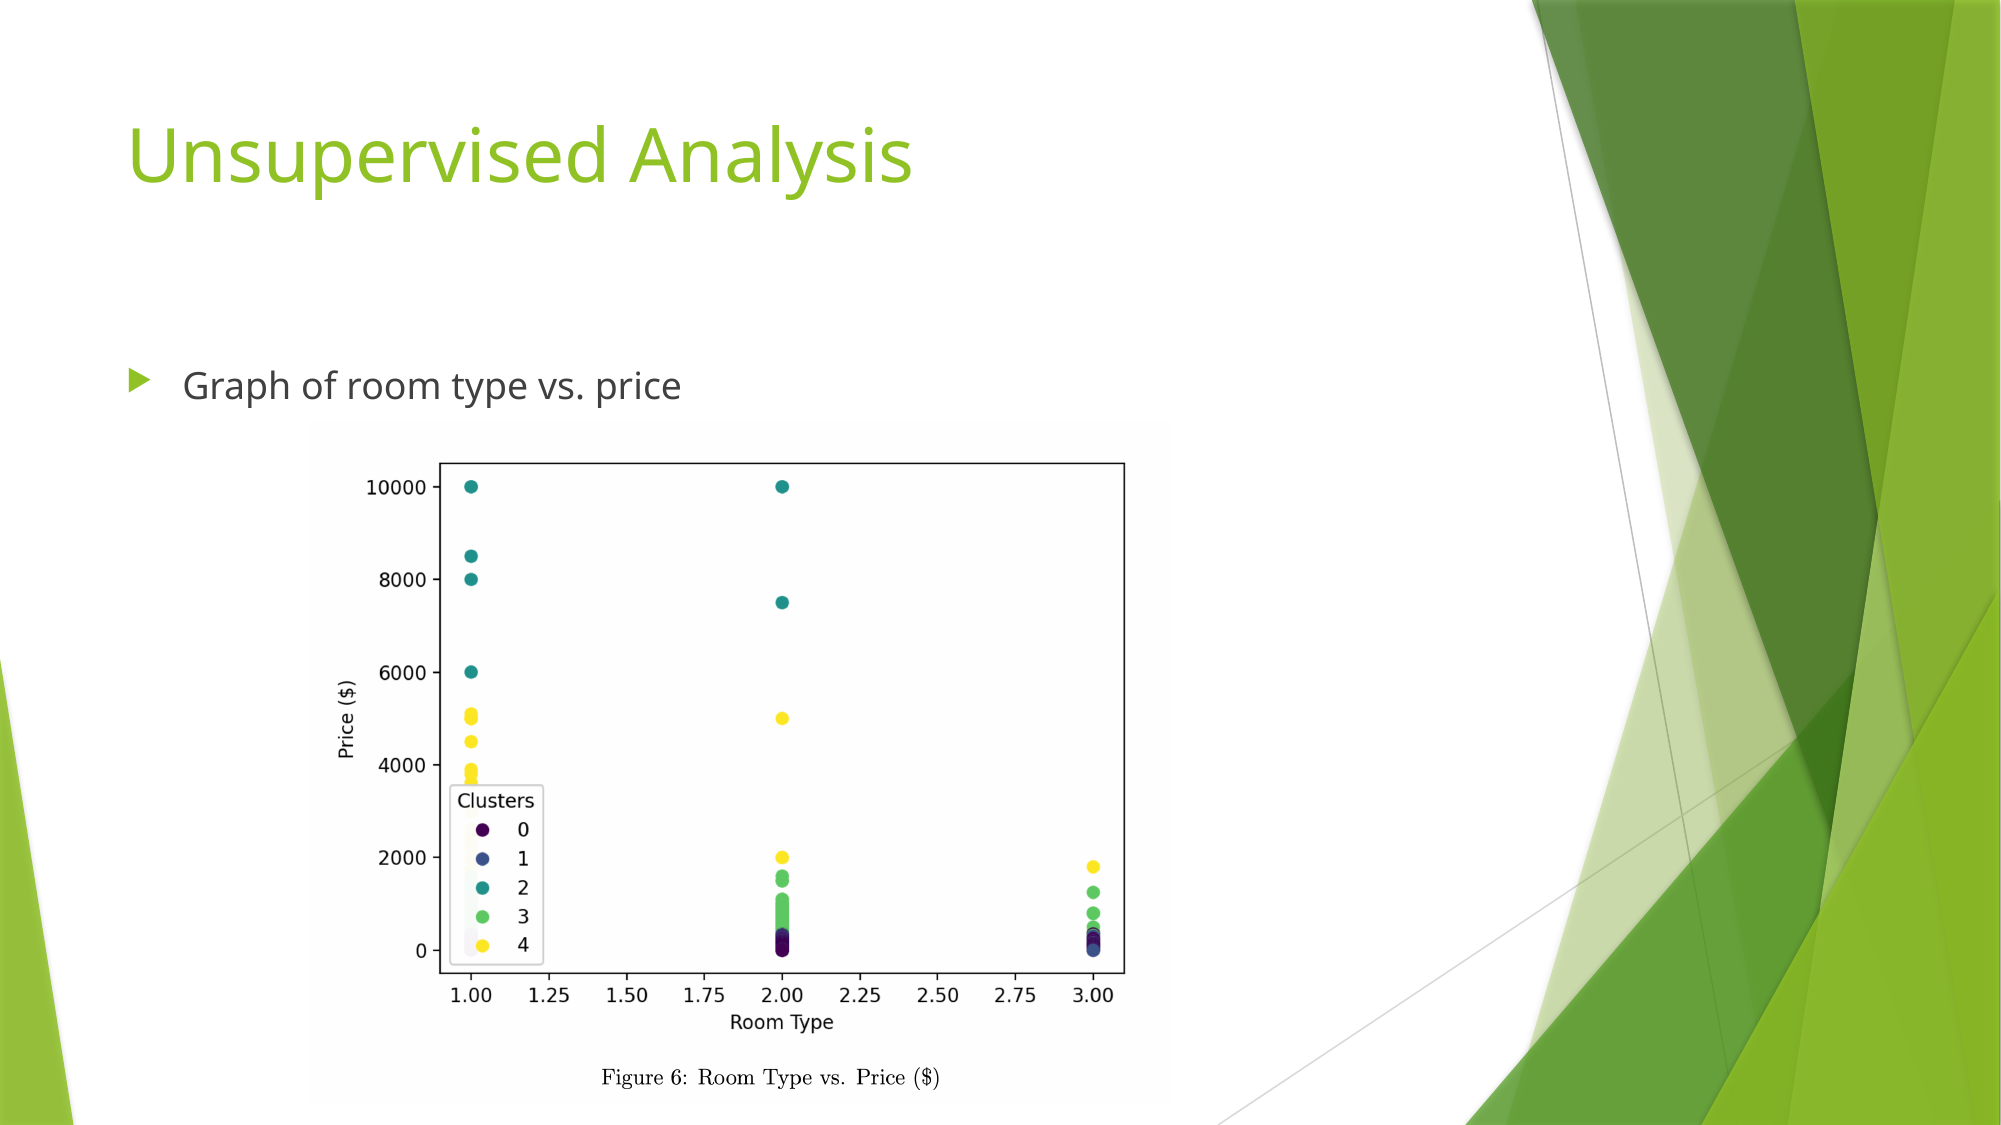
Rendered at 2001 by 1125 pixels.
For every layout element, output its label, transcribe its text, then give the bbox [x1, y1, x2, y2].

list Graph of room type vs. price [111, 354, 1522, 992]
title Unsupervised Analysis [111, 99, 1522, 317]
picture [307, 419, 1173, 1106]
